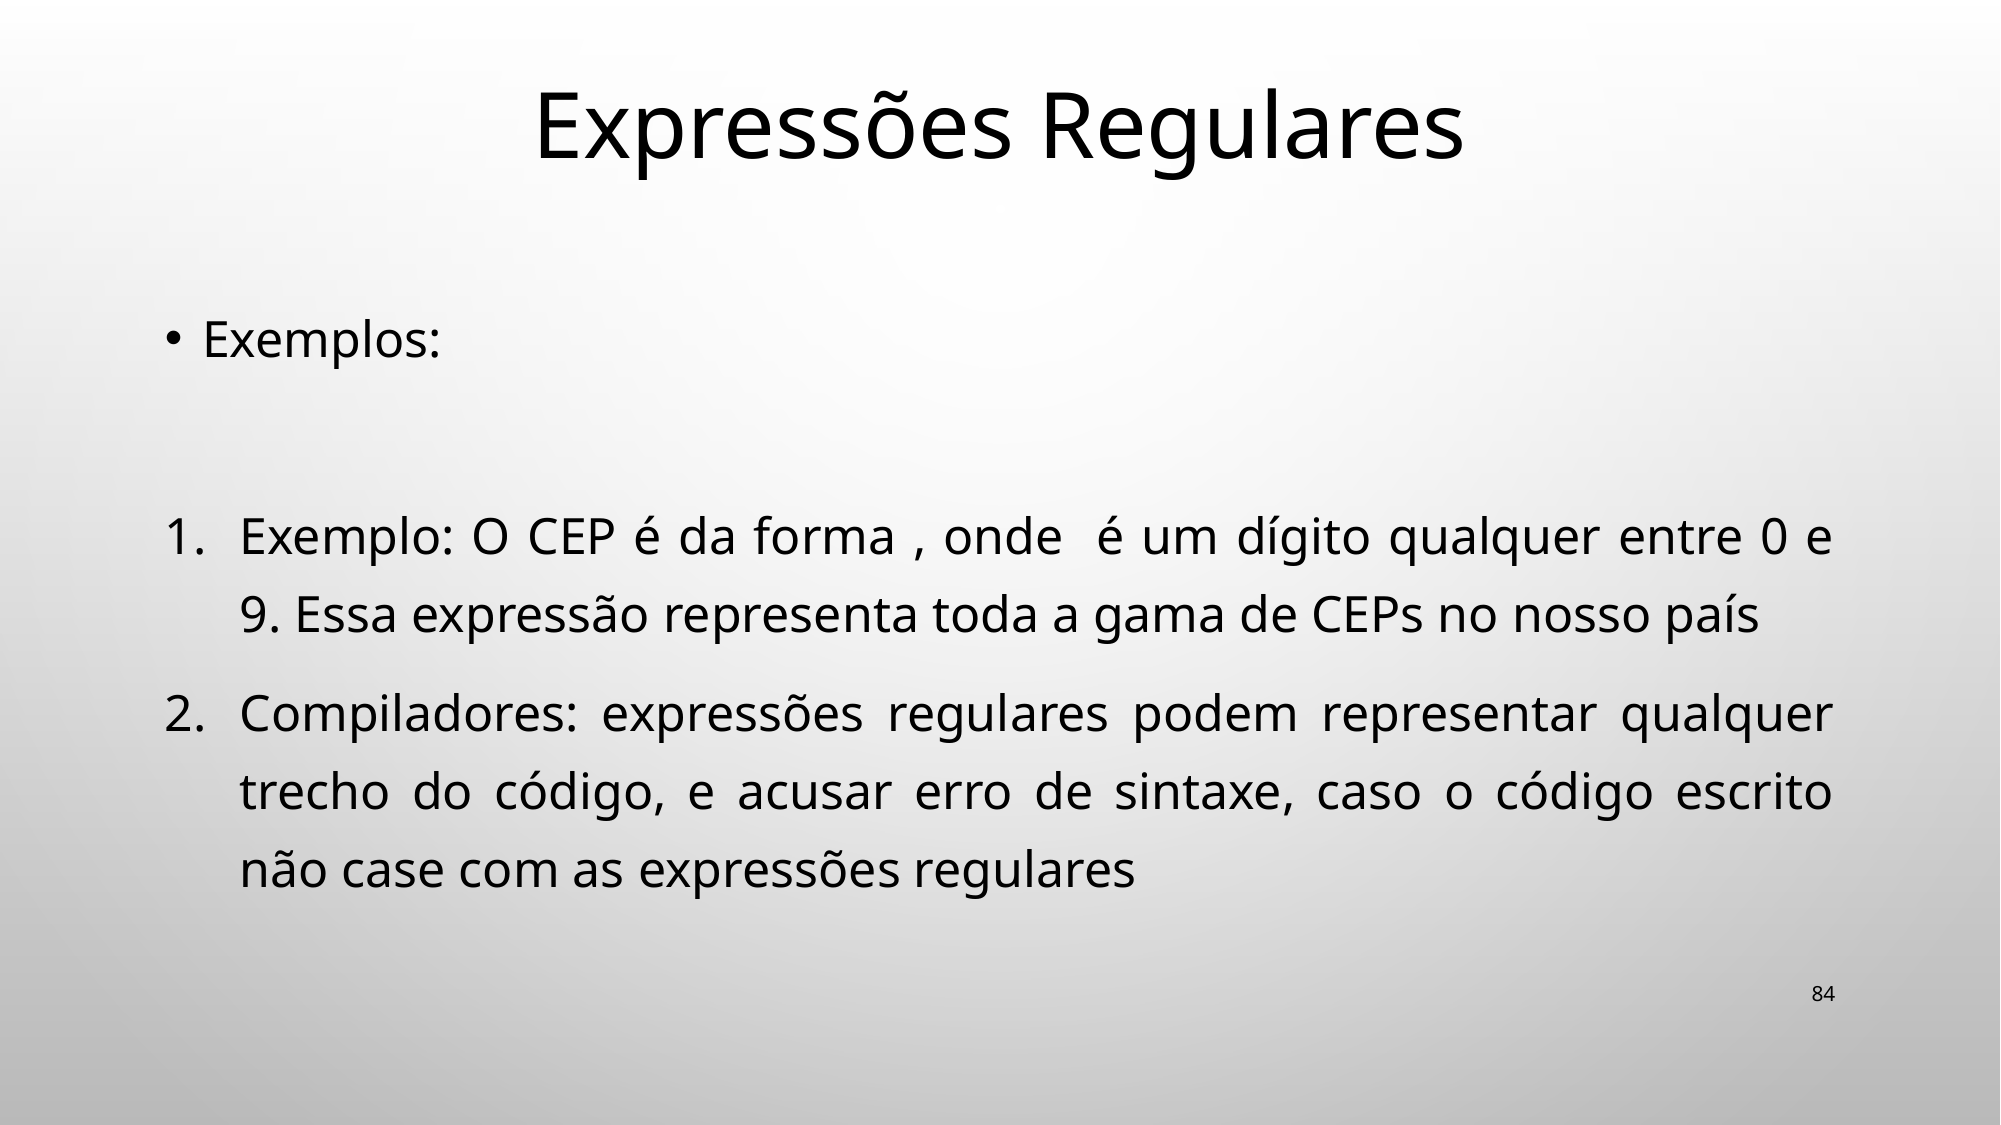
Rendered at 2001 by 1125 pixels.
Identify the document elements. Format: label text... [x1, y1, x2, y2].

picture [0, 0, 2000, 1125]
title Expressões Regulares [149, 69, 1851, 189]
slide_number 84 [1724, 965, 1851, 1025]
